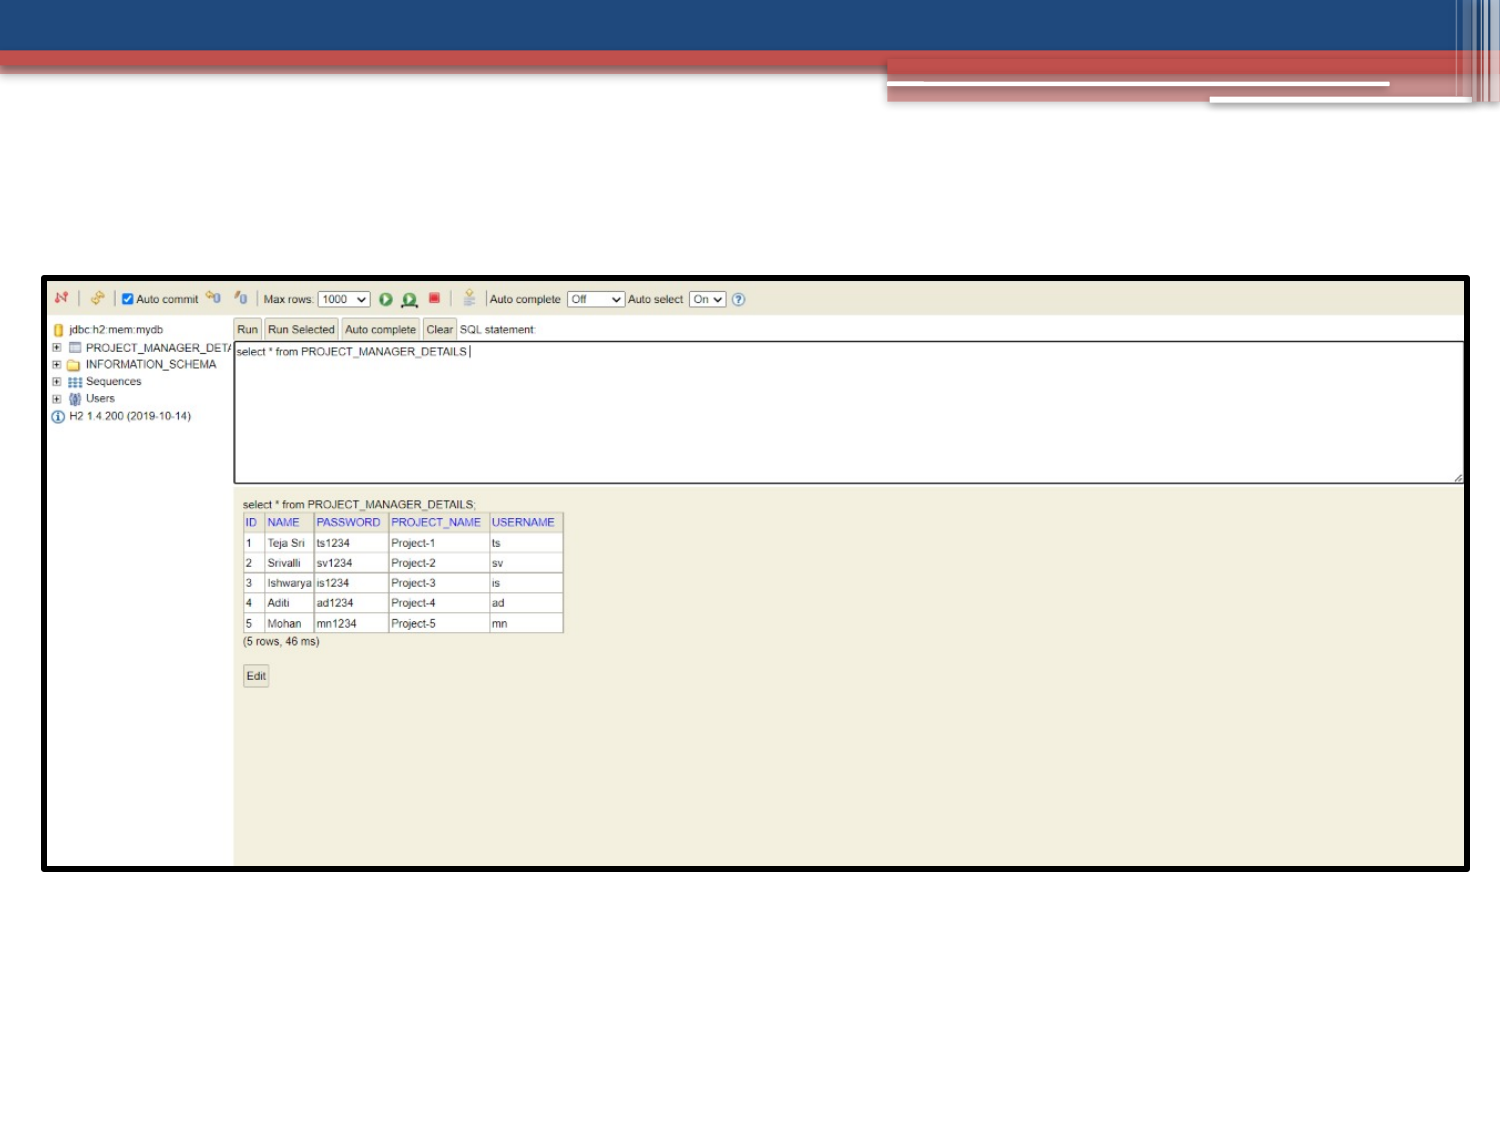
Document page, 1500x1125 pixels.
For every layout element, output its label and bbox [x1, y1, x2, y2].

picture [46, 280, 1465, 867]
